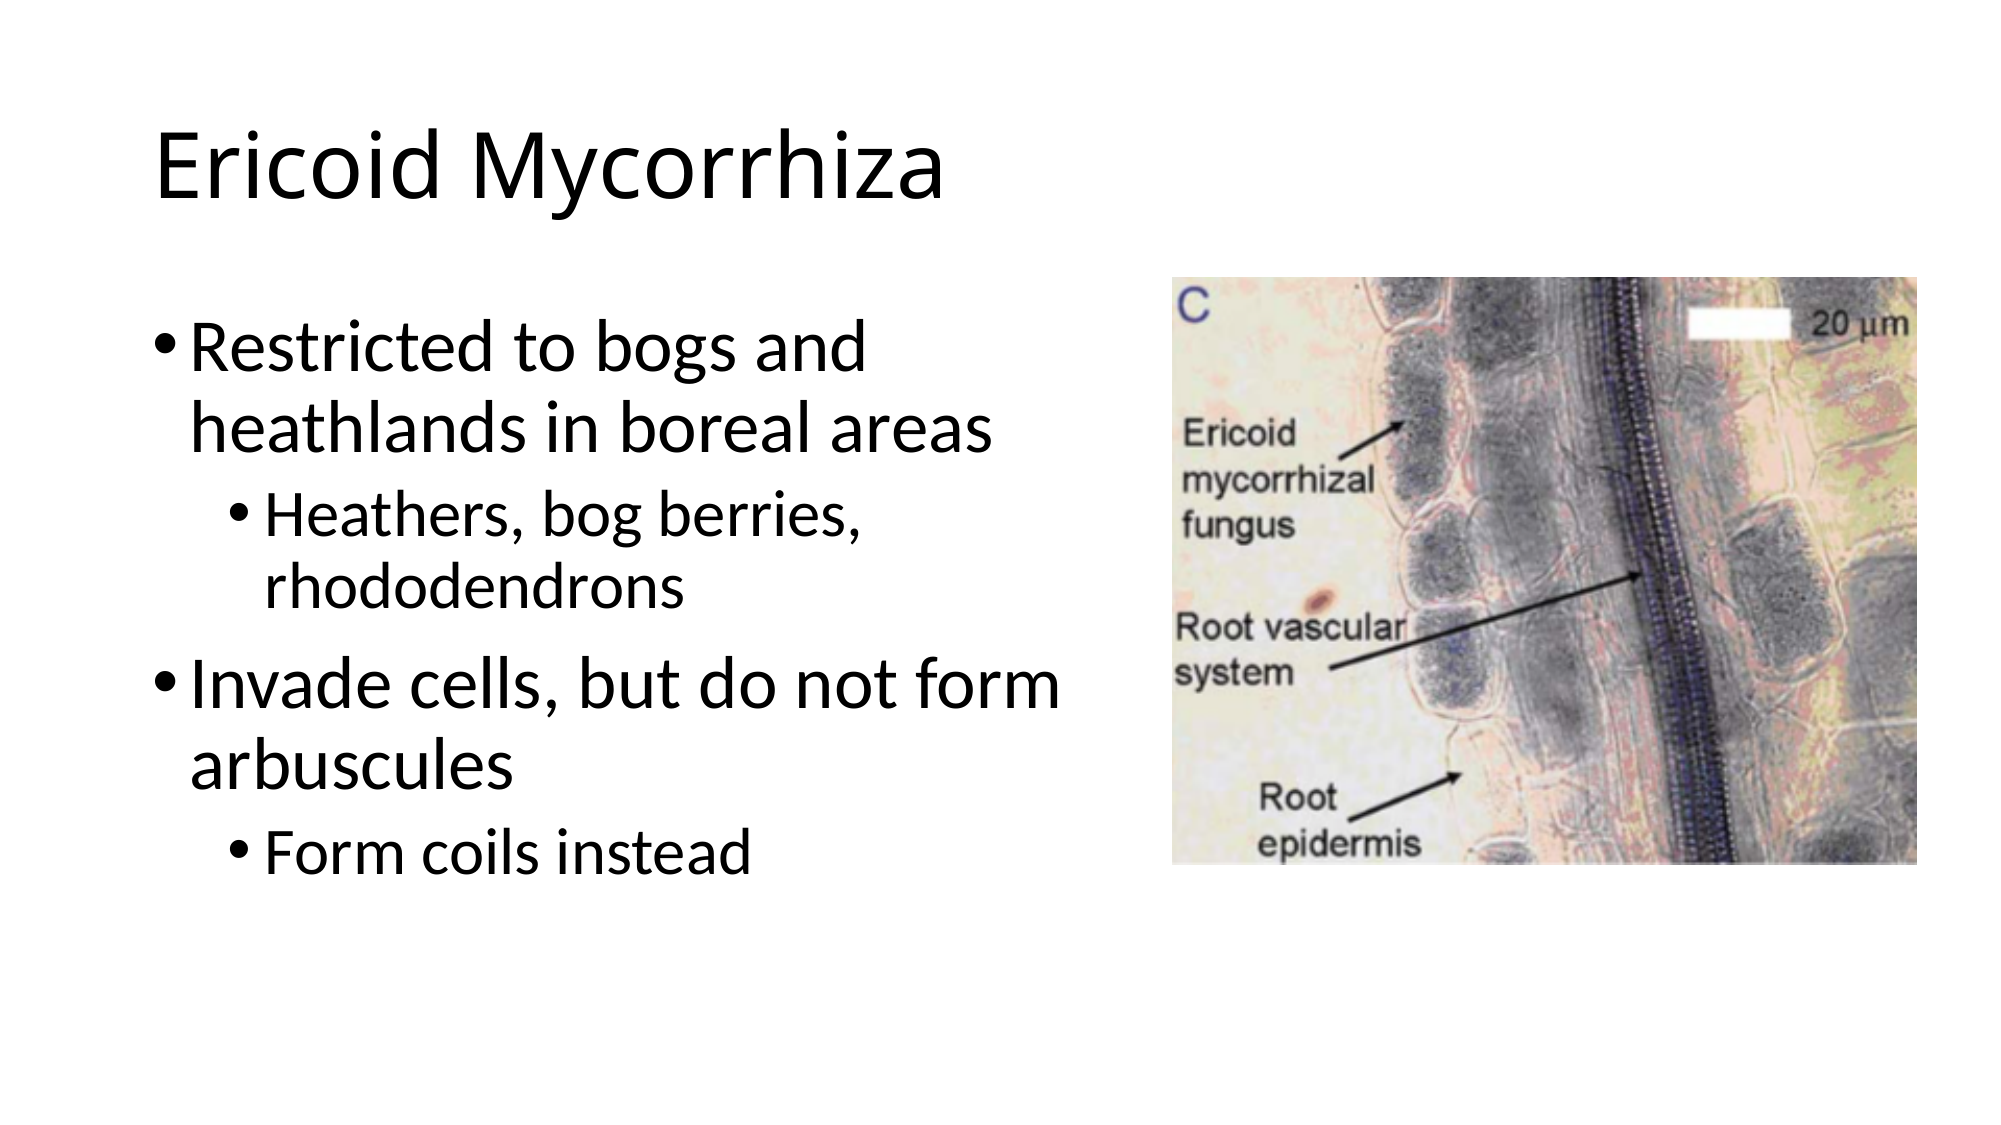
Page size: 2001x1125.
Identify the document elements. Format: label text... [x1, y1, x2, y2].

list Restricted to bogs and heathlands in boreal areas Heathers, bog berries, rhododendrons Invade cells, but do not form arbuscules Form coils instead [137, 299, 1095, 1014]
title Ericoid Mycorrhiza [137, 59, 1863, 278]
picture [1172, 277, 1917, 865]
